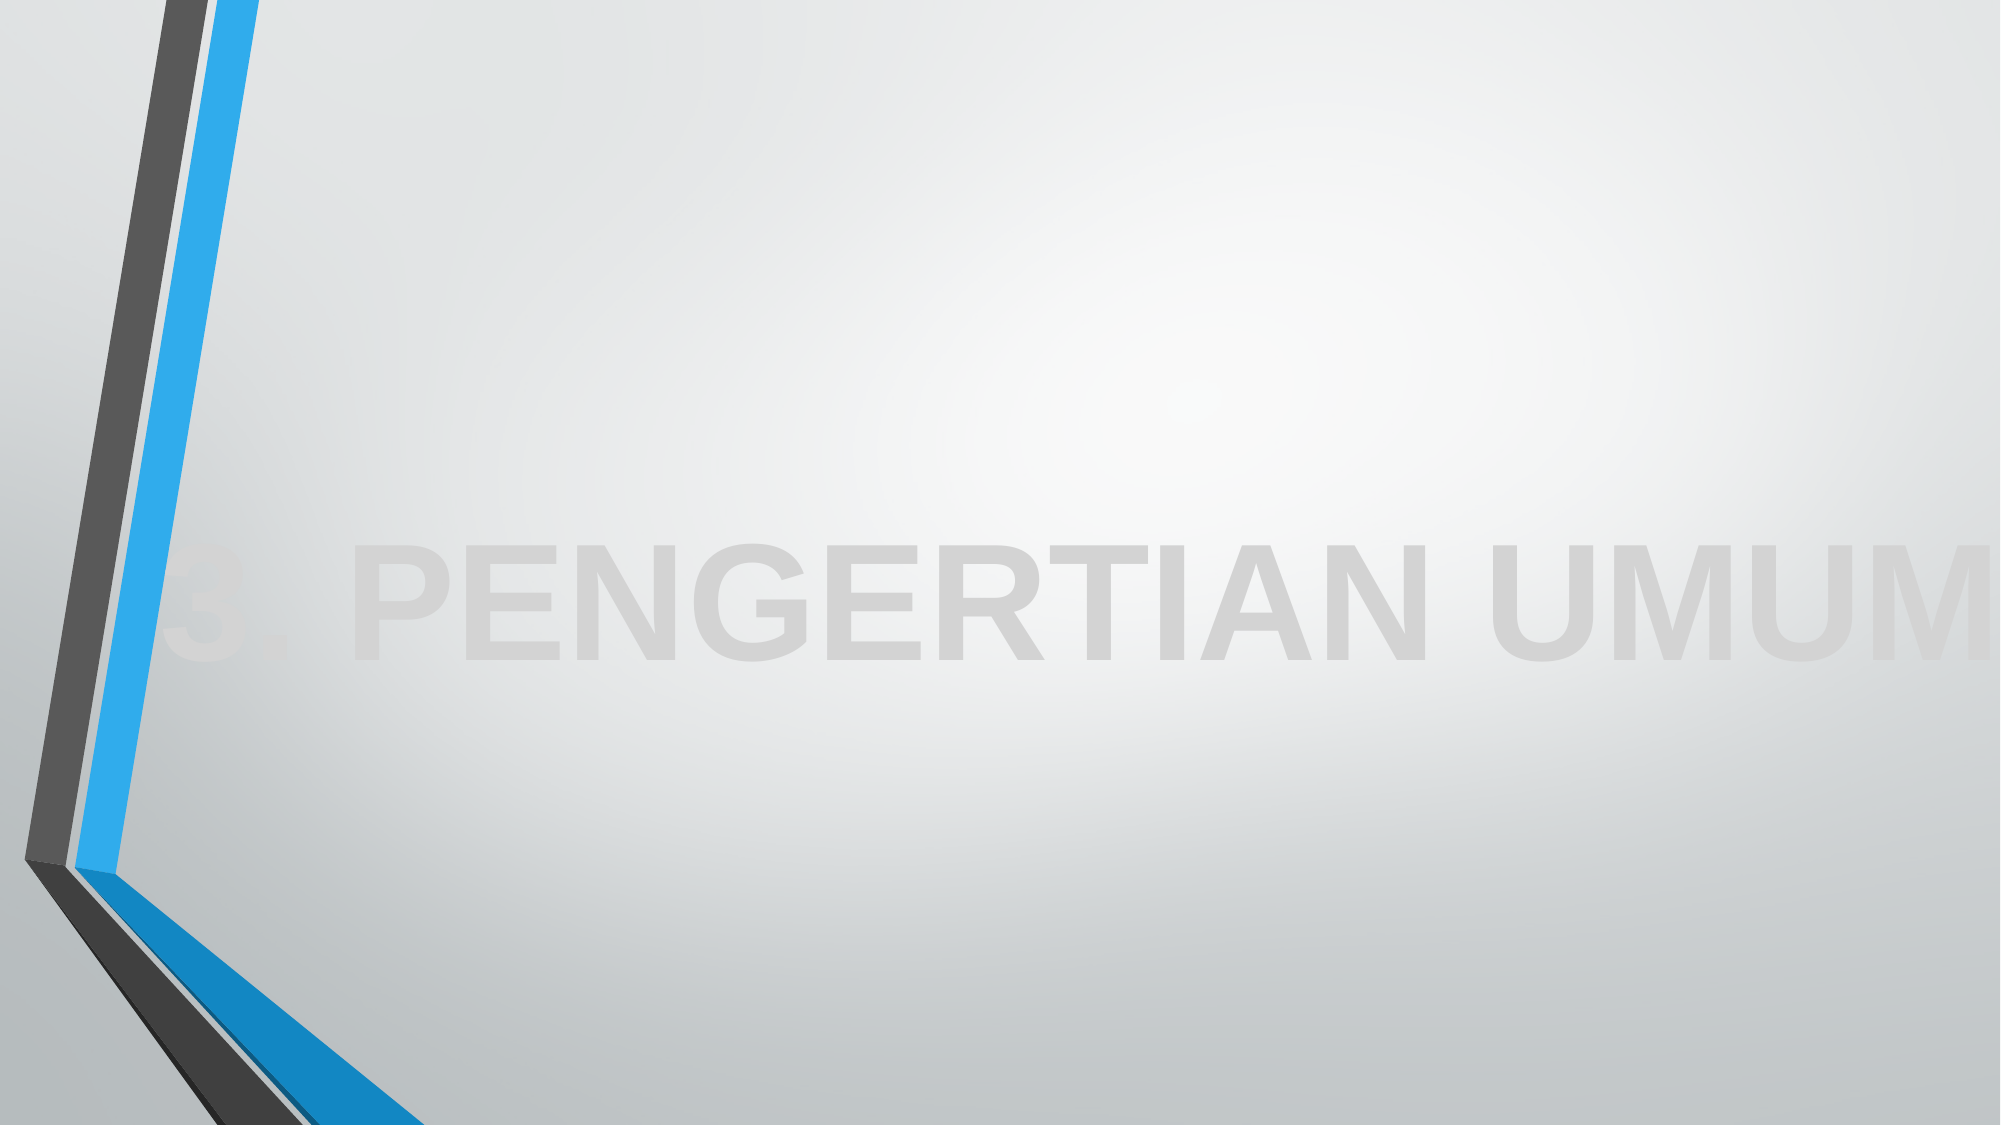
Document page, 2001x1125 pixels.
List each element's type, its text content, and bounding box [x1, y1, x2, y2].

text_box 3. PENGERTIAN UMUM [144, 486, 2000, 702]
